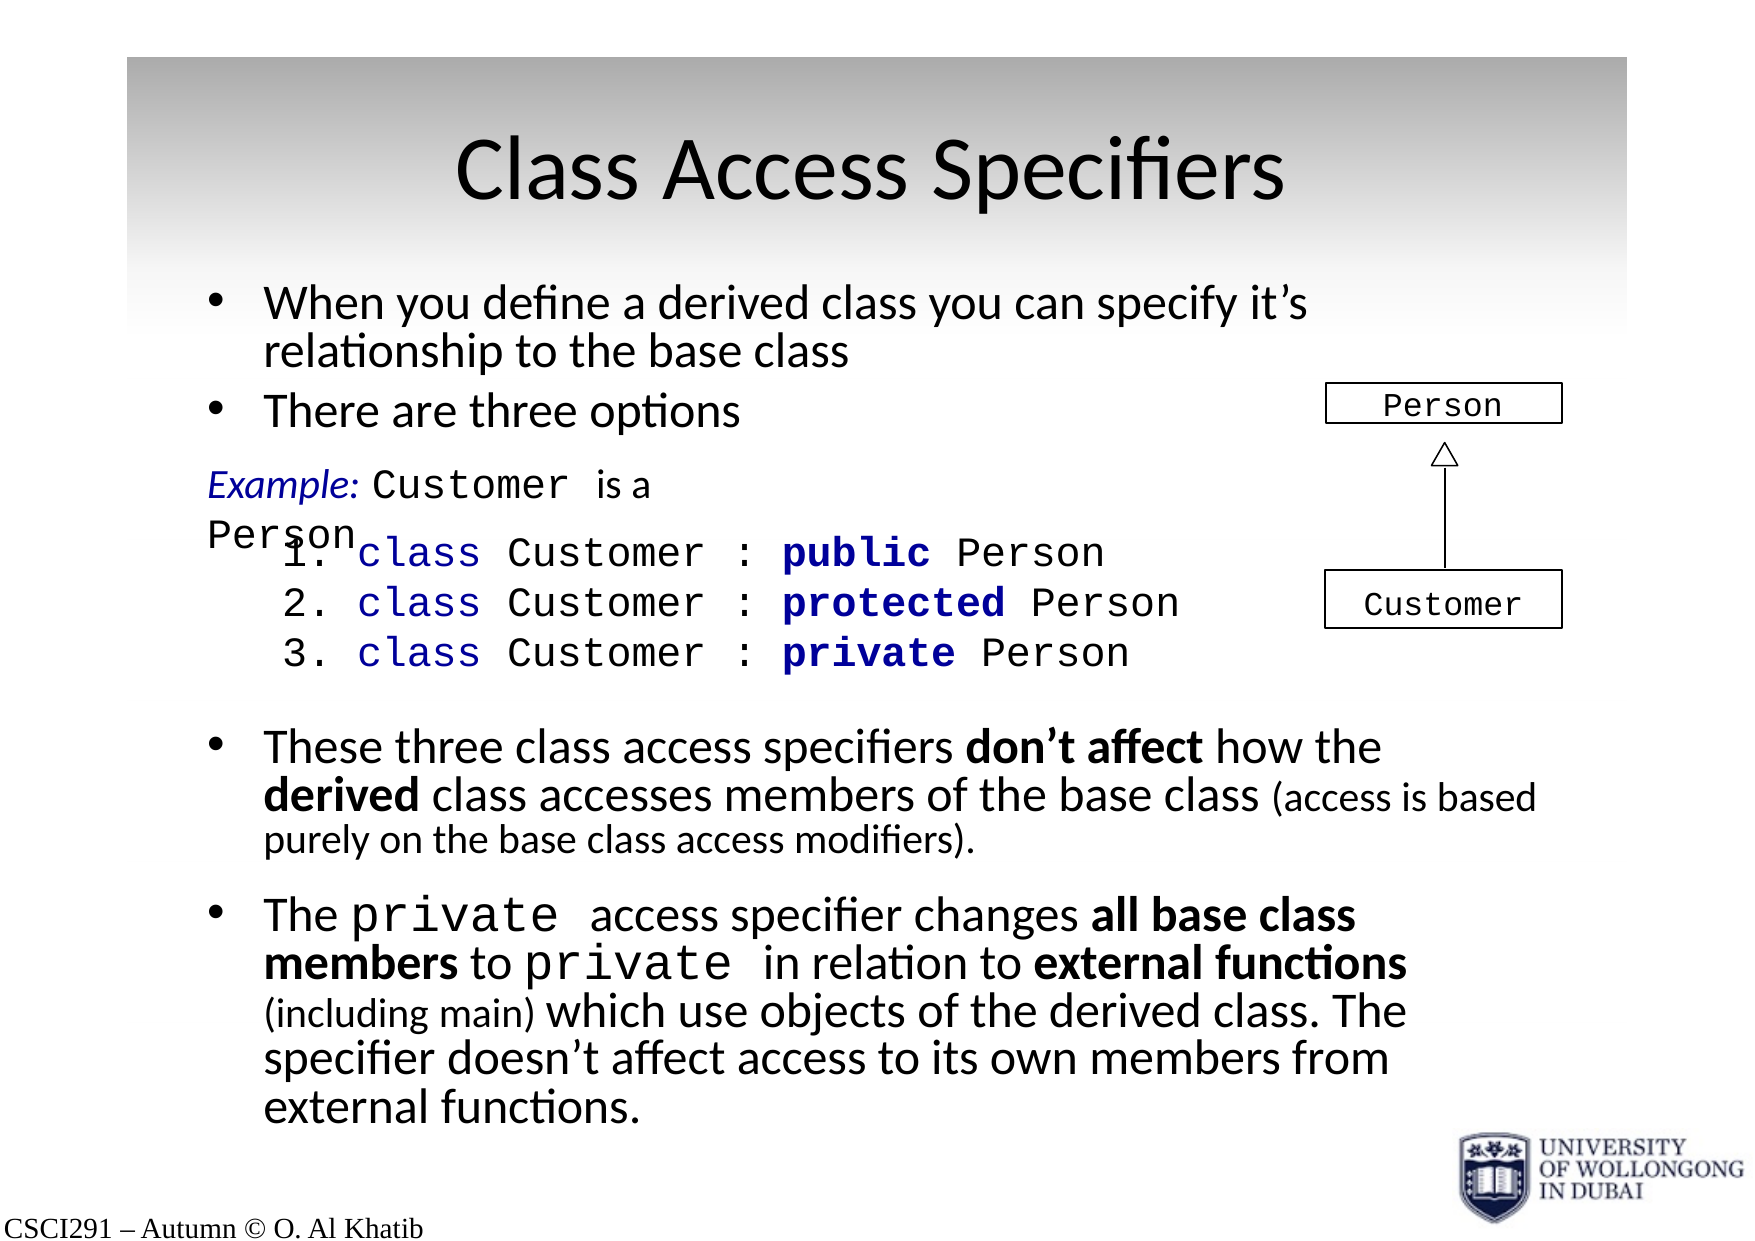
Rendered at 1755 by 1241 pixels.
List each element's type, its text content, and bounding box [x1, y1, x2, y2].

text_box Example: Customer is a Person [205, 456, 800, 557]
text_box Person [1326, 383, 1563, 424]
picture [127, 57, 1755, 1233]
text_box : public Person : protected Person : private Person [729, 524, 1185, 675]
text_box When you define a derived class you can specify it’s relationship to the base class There are three options [204, 281, 1316, 438]
text_box These three class access specifiers don’t affect how the derived class accesses members of the base class (access is based purely on the base class access modifiers). The private access specifier changes all base class members to private in relation to external functions (including main) which use objects of the derived class. The specifier doesn’t affect access to its own members from external functions. [205, 724, 1550, 1133]
text_box Customer Customer Customer [505, 524, 710, 675]
text_box [1325, 570, 1563, 628]
title Class Access Specifiers [453, 107, 1377, 316]
text_box [1431, 442, 1458, 466]
text_box Customer [1361, 582, 1527, 623]
text_box class class class [280, 524, 485, 675]
